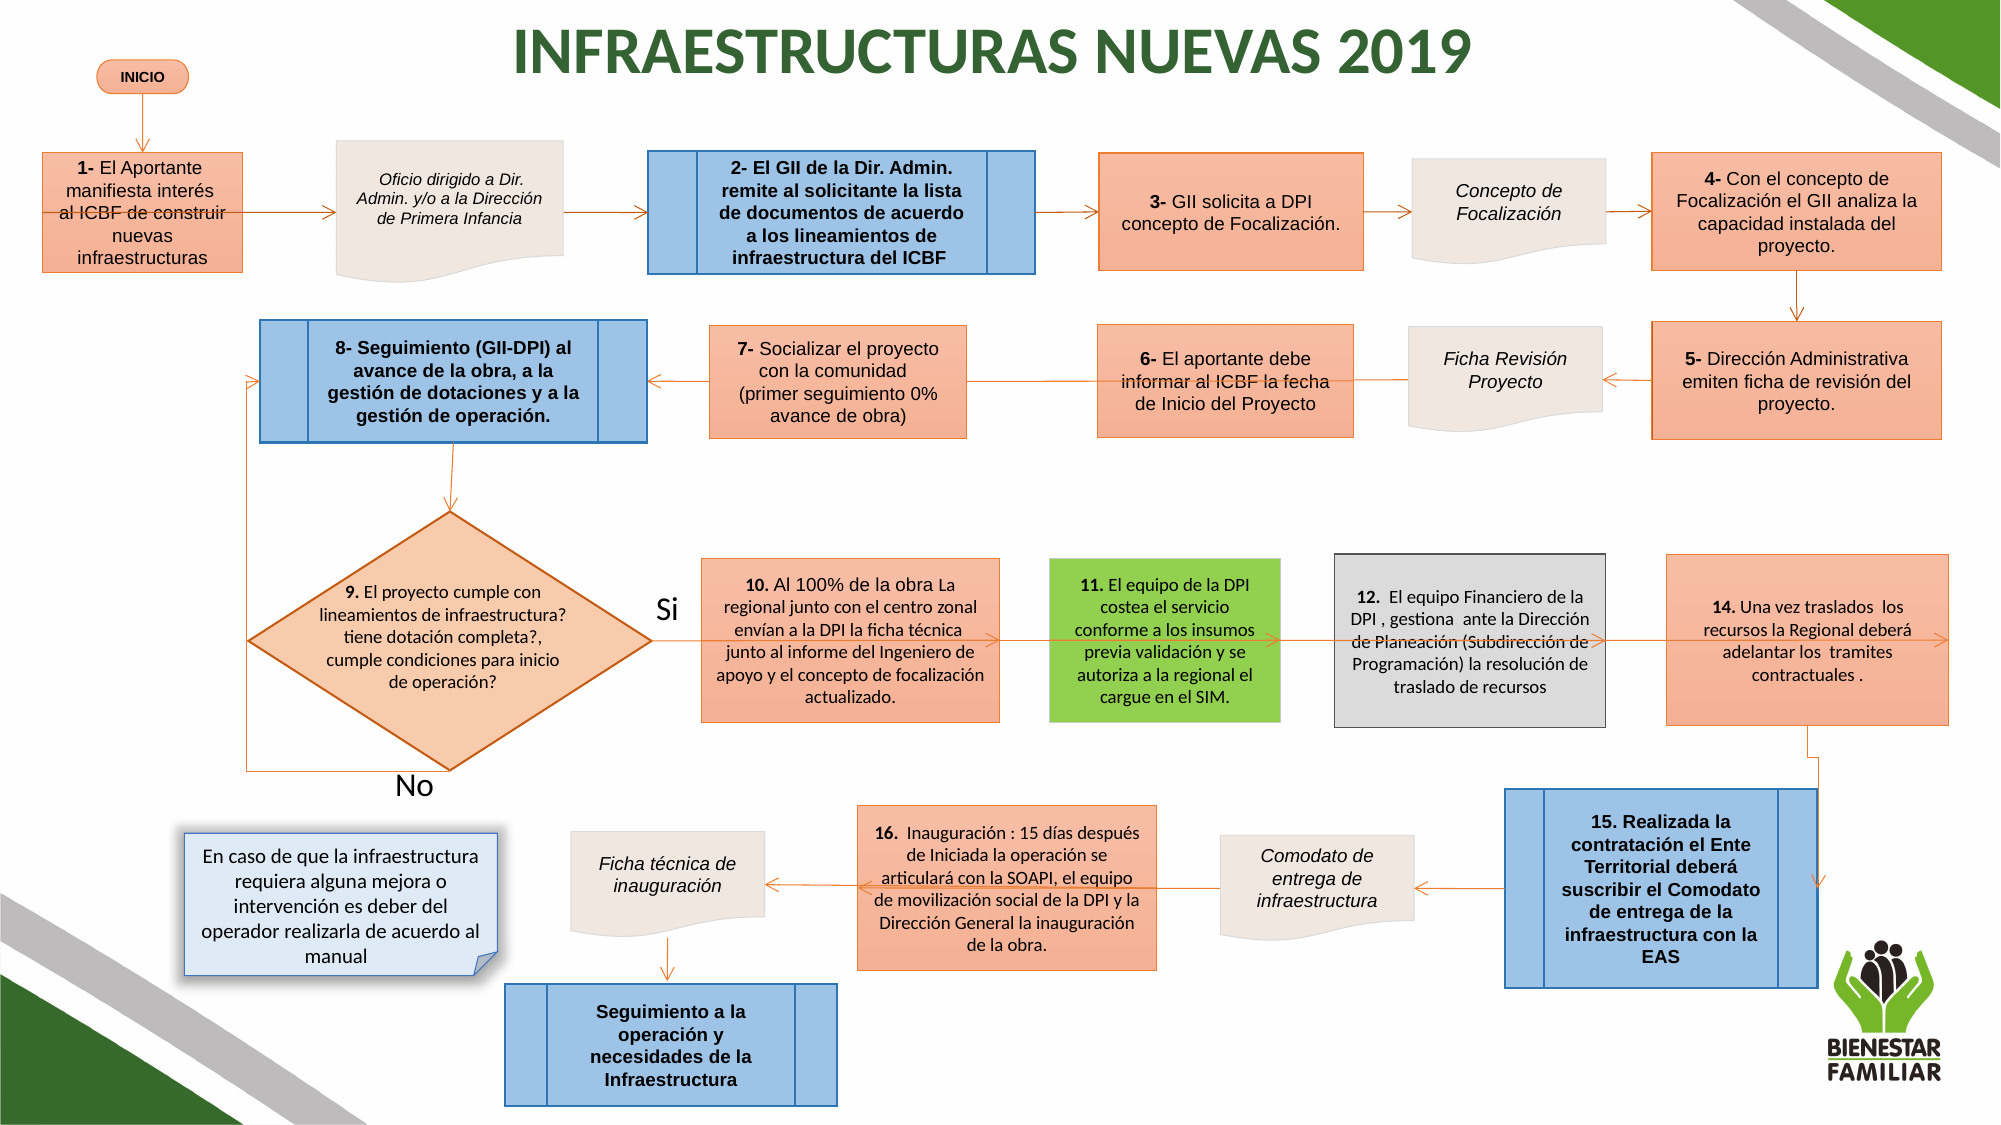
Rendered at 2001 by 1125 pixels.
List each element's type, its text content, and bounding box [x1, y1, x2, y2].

picture [0, 0, 2001, 1125]
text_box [1730, 802, 1895, 812]
text_box 12. El equipo Financiero de la DPI , gestiona ante la Dirección de Planeación (Subdirección de Programación) la resolución de traslado de recursos [1334, 553, 1606, 639]
text_box 1- El Aportante manifiesta interés al ICBF de construir nuevas infraestructuras [42, 213, 243, 273]
text_box 6- El aportante debe informar al ICBF la fecha de Inicio del Proyecto [1097, 324, 1354, 380]
text_box 10. Al 100% de la obra La regional junto con el centro zonal envían a la DPI la ficha técnica junto al informe del Ingeniero de apoyo y el concepto de focalización actualizado. [701, 641, 1000, 723]
text_box No [380, 772, 449, 811]
text_box Oficio dirigido a Dir. Admin. y/o a la Dirección de Primera Infancia [335, 140, 564, 283]
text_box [248, 511, 652, 771]
text_box 2- El GII de la Dir. Admin. remite al solicitante la lista de documentos de acuerdo a los lineamientos de infraestructura del ICBF [647, 150, 1036, 275]
text_box 11. El equipo de la DPI costea el servicio conforme a los insumos previa validación y se autoriza a la regional el cargue en el SIM. [1049, 641, 1281, 723]
text_box INICIO [96, 59, 190, 95]
text_box 3- GII solicita a DPI concepto de Focalización. [1098, 152, 1364, 271]
text_box 8- Seguimiento (GII-DPI) al avance de la obra, a la gestión de dotaciones y a la gestión de operación. [259, 319, 648, 444]
text_box 14. Una vez traslados los recursos la Regional deberá adelantar los tramites contractuales . [1666, 554, 1949, 639]
text_box 16. Inauguración : 15 días después de Iniciada la operación se articulará con la SOAPI, el equipo de movilización social de la DPI y la Dirección General la inauguración de la obra. [857, 889, 1157, 971]
text_box 6- El aportante debe informar al ICBF la fecha de Inicio del Proyecto [1097, 382, 1354, 438]
text_box 7- Socializar el proyecto con la comunidad (primer seguimiento 0% avance de obra) [709, 325, 967, 439]
text_box INFRAESTRUCTURAS NUEVAS 2019 [497, 0, 1488, 95]
text_box 14. Una vez traslados los recursos la Regional deberá adelantar los tramites contractuales . [1666, 641, 1949, 726]
text_box 10. Al 100% de la obra La regional junto con el centro zonal envían a la DPI la ficha técnica junto al informe del Ingeniero de apoyo y el concepto de focalización actualizado. [701, 558, 1000, 640]
text_box Seguimiento a la operación y necesidades de la Infraestructura [504, 983, 838, 1107]
text_box 15. Realizada la contratación el Ente Territorial deberá suscribir el Comodato de entrega de la infraestructura con la EAS [1504, 788, 1819, 989]
text_box 1- El Aportante manifiesta interés al ICBF de construir nuevas infraestructuras [42, 152, 243, 211]
text_box 12. El equipo Financiero de la DPI , gestiona ante la Dirección de Planeación (Subdirección de Programación) la resolución de traslado de recursos [1334, 642, 1606, 728]
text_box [160, 480, 550, 671]
text_box 11. El equipo de la DPI costea el servicio conforme a los insumos previa validación y se autoriza a la regional el cargue en el SIM. [1049, 558, 1281, 639]
text_box Concepto de Focalización [1411, 158, 1607, 265]
text_box Ficha técnica de inauguración [570, 831, 766, 937]
text_box 16. Inauguración : 15 días después de Iniciada la operación se articulará con la SOAPI, el equipo de movilización social de la DPI y la Dirección General la inauguración de la obra. [857, 805, 1157, 887]
text_box Comodato de entrega de infraestructura [1219, 834, 1415, 941]
text_box Ficha Revisión Proyecto [1408, 326, 1603, 432]
text_box 5- Dirección Administrativa emiten ficha de revisión del proyecto. [1651, 321, 1942, 440]
text_box En caso de que la infraestructura requiera alguna mejora o intervención es deber del operador realizarla de acuerdo al manual [183, 832, 500, 977]
text_box 4- Con el concepto de Focalización el GII analiza la capacidad instalada del proyecto. [1651, 152, 1942, 271]
text_box Si [652, 580, 695, 635]
